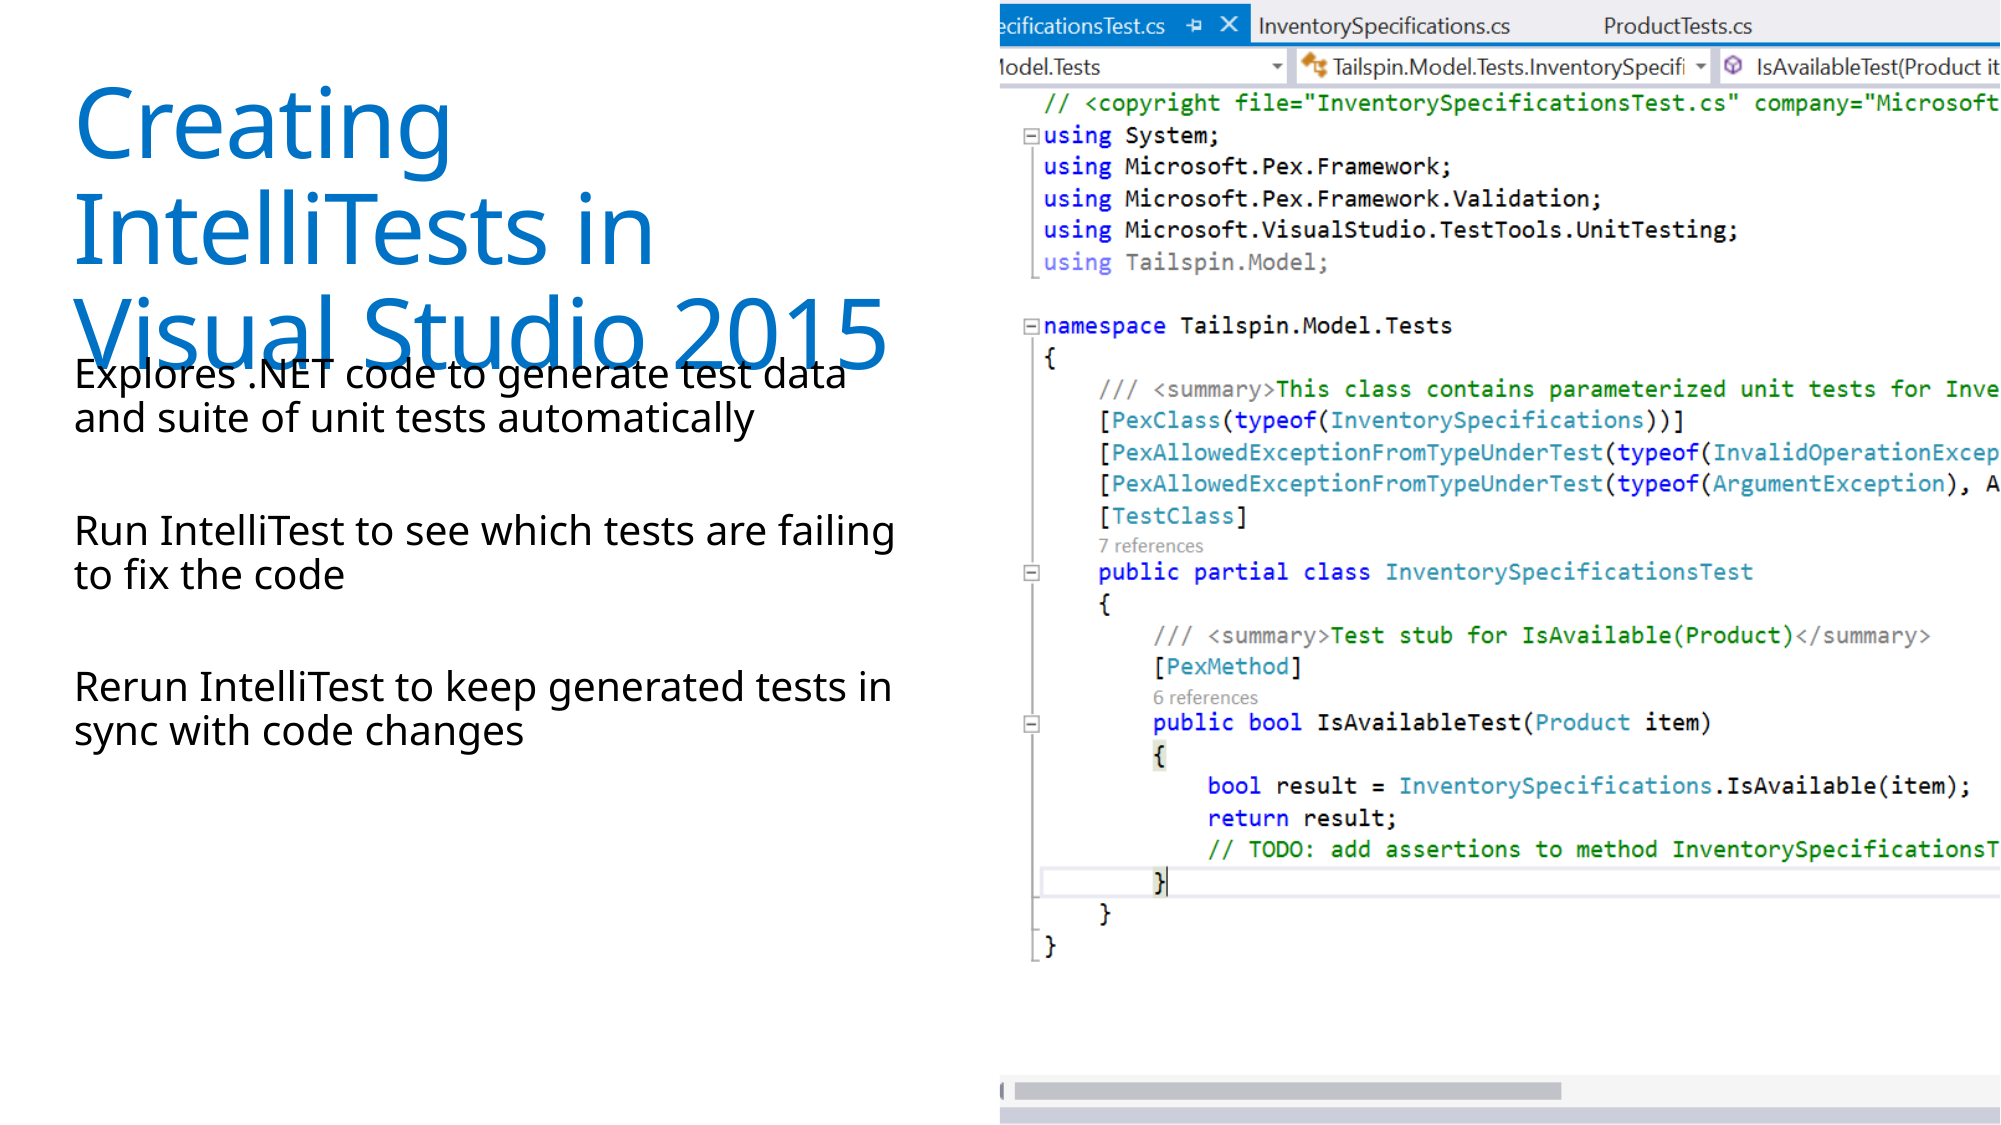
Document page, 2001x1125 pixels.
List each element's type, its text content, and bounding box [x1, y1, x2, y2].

list Explores .NET code to generate test data and suite of unit tests automatically Run IntelliTest to see which tests are failing to fix the code Rerun IntelliTest to keep generated tests in sync with code changes [58, 338, 942, 776]
title Creating IntelliTests in Visual Studio 2015 [58, 58, 942, 309]
picture [999, 0, 2000, 1125]
